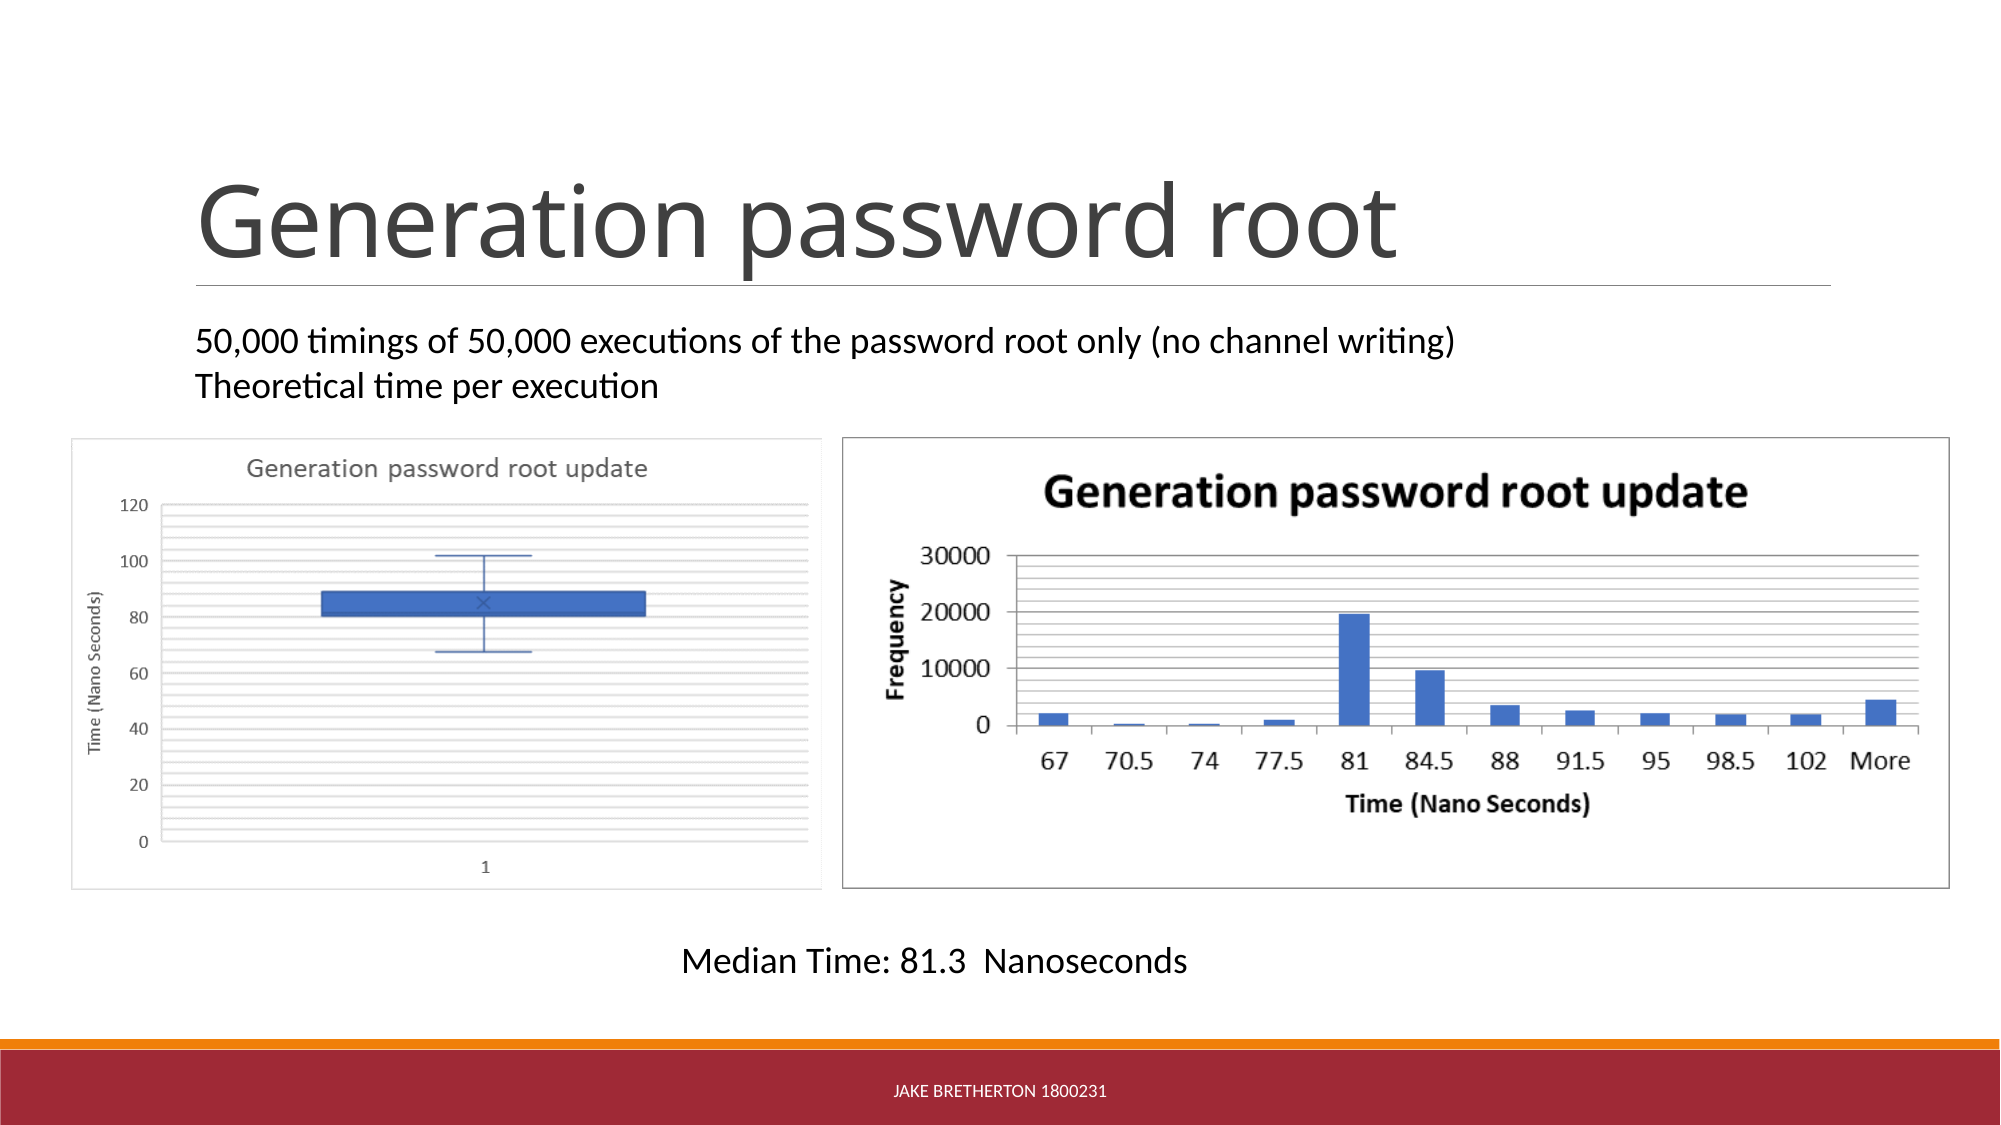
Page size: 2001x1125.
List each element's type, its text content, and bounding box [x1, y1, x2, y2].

title Generation password root [180, 47, 1830, 285]
text_box Median Time: 81.3 Nanoseconds [657, 928, 1213, 989]
footer Jake Bretherton 1800231 [604, 1059, 1396, 1120]
picture [70, 438, 822, 891]
picture [842, 437, 1950, 890]
text_box 50,000 timings of 50,000 executions of the password root only (no channel writing) Theoretical time per execution [180, 308, 1663, 414]
